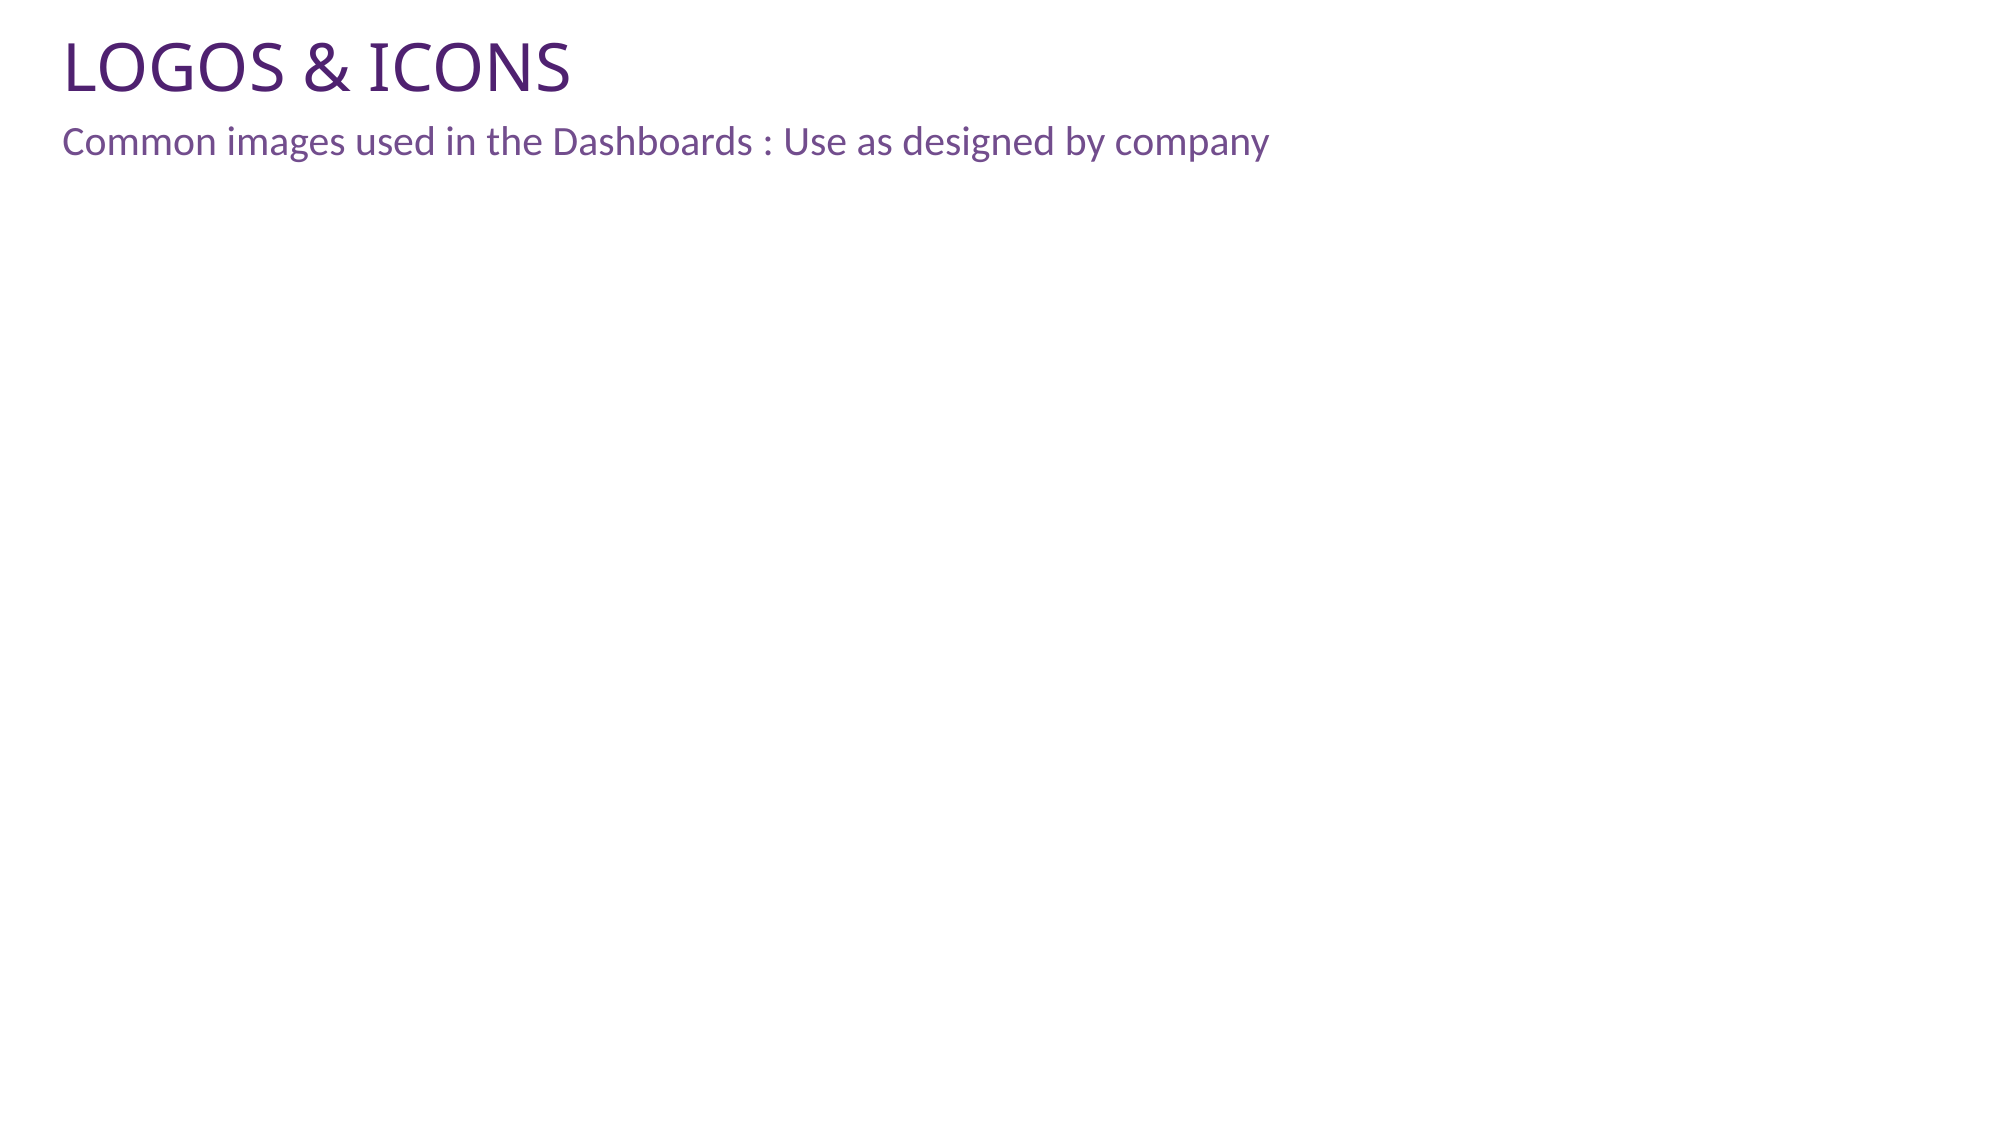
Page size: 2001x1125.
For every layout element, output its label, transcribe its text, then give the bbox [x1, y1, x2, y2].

title Logos & Icons [62, 24, 1938, 105]
list Common images used in the Dashboards : Use as designed by company [62, 119, 1938, 180]
